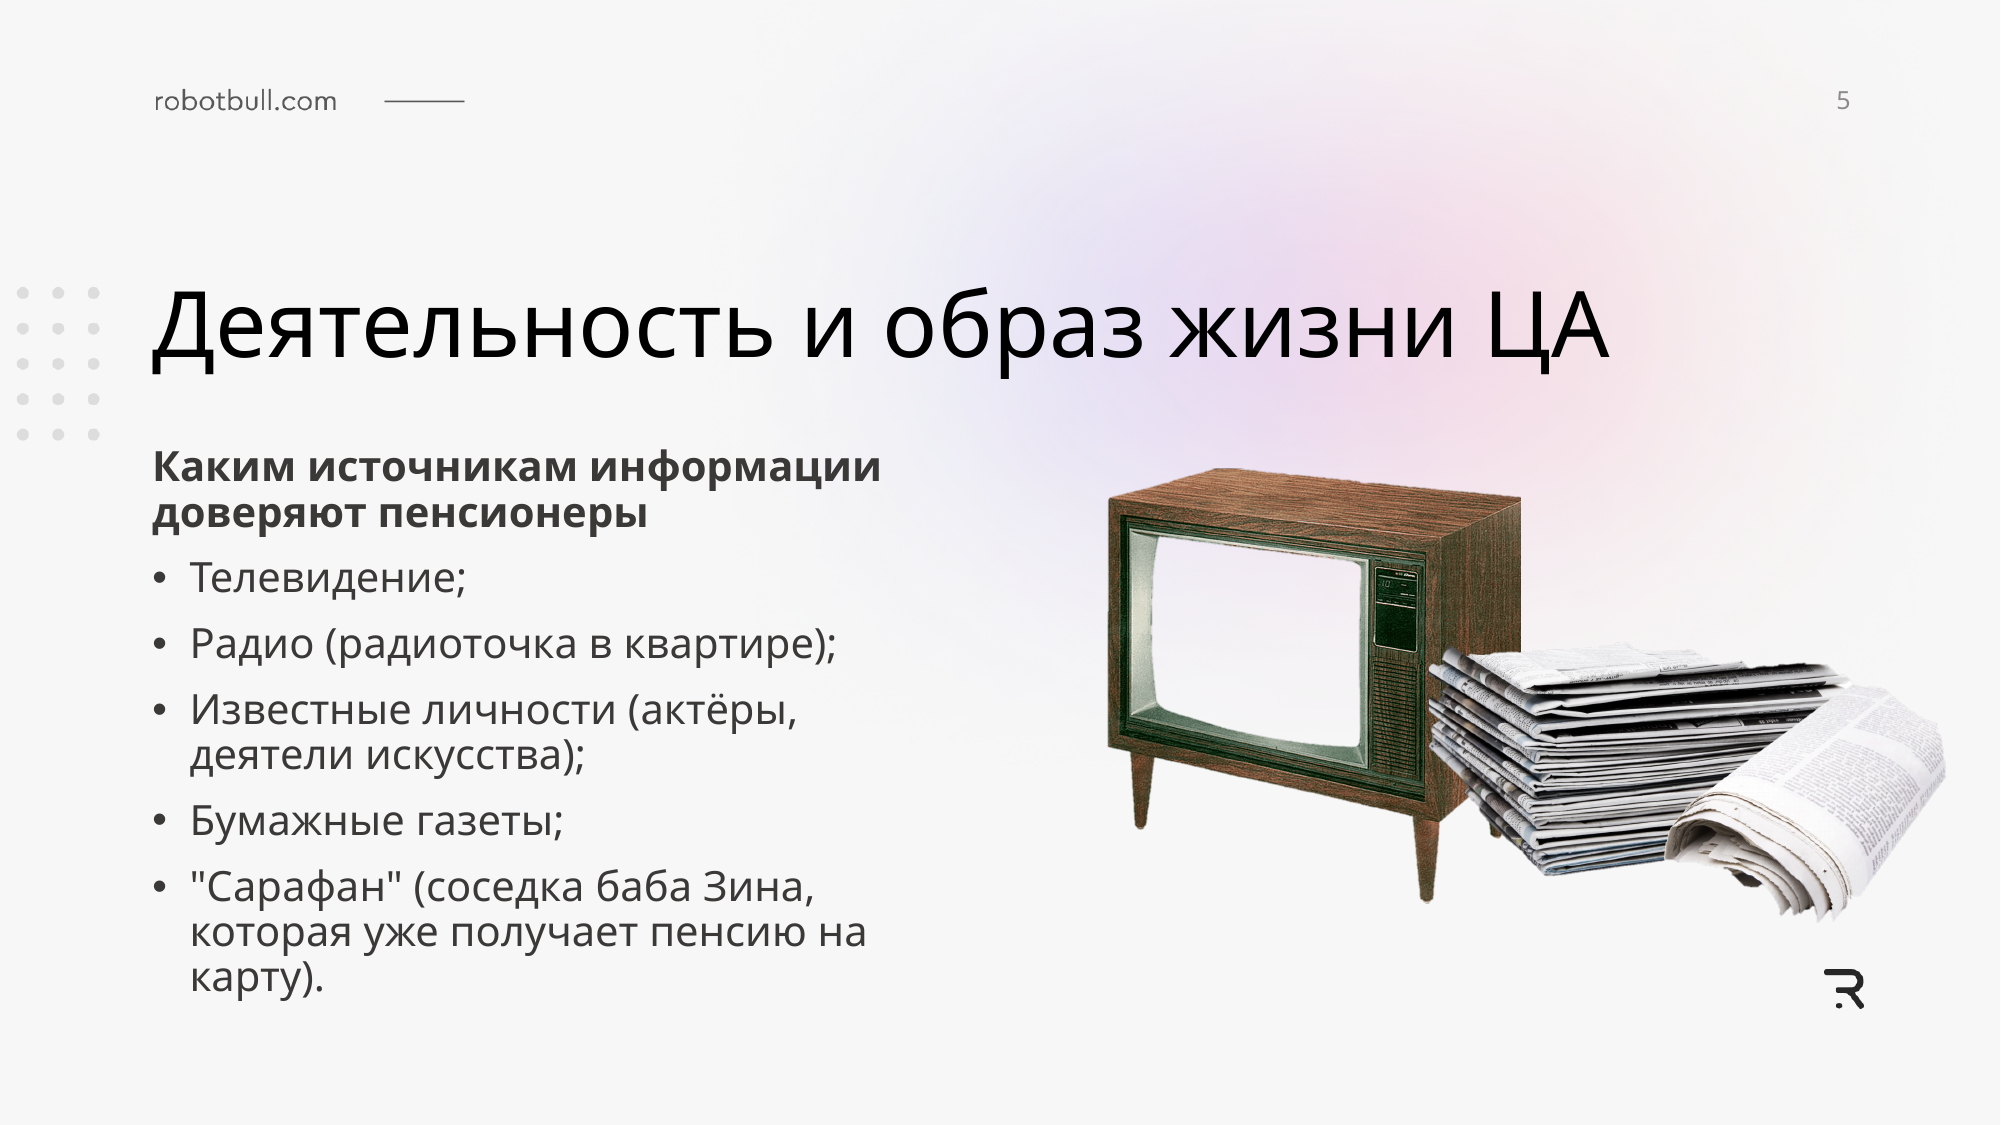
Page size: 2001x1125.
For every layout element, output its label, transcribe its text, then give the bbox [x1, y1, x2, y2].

text_box Деятельность и образ жизни ЦА [137, 248, 1863, 407]
picture [0, 0, 2001, 1125]
text_box Каким источникам информации доверяют пенсионеры Телевидение; Радио (радиоточка в квартире); Известные личности (актёры, деятели искусства); Бумажные газеты; "Сарафан" (соседка баба Зина, которая уже получает пенсию на карту). [137, 438, 988, 1014]
text_box 5 [1415, 71, 1866, 132]
